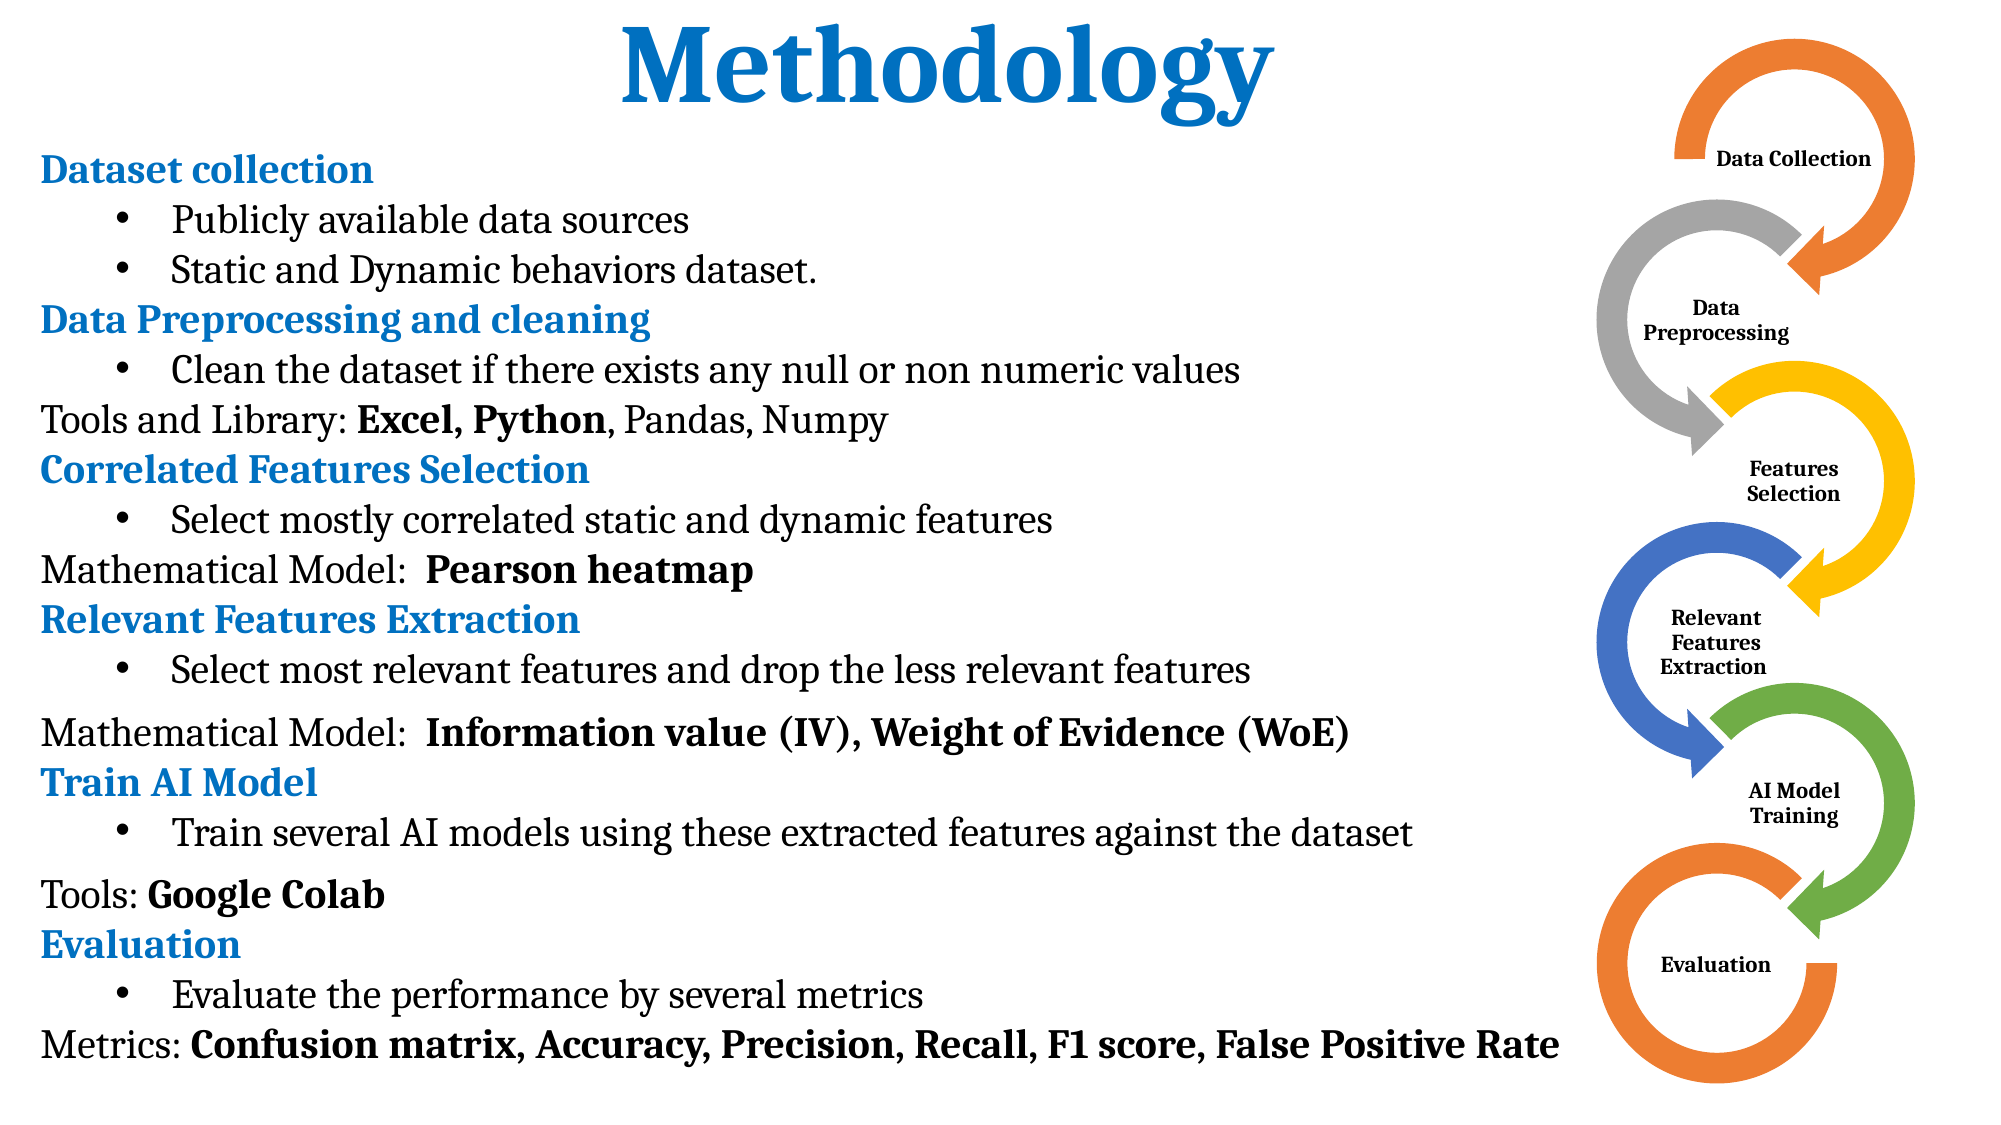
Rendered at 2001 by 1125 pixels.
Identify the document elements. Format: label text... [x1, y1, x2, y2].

title Methodology [25, 8, 1869, 134]
text_box Dataset collection Publicly available data sources Static and Dynamic behaviors dataset. Data Preprocessing and cleaning Clean the dataset if there exists any null or non numeric values Tools and Library: Excel, Python, Pandas, Numpy Correlated Features Selection Select mostly correlated static and dynamic features Mathematical Model: Pearson heatmap Relevant Features Extraction Select most relevant features and drop the less relevant features Mathematical Model: Information value (IV), Weight of Evidence (WoE) Train AI Model Train several AI models using these extracted features against the dataset Tools: Google Colab Evaluation Evaluate the performance by several metrics Metrics: Confusion matrix, Accuracy, Precision, Recall, F1 score, False Positive Rate [25, 134, 1483, 1075]
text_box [1483, 19, 2000, 1084]
